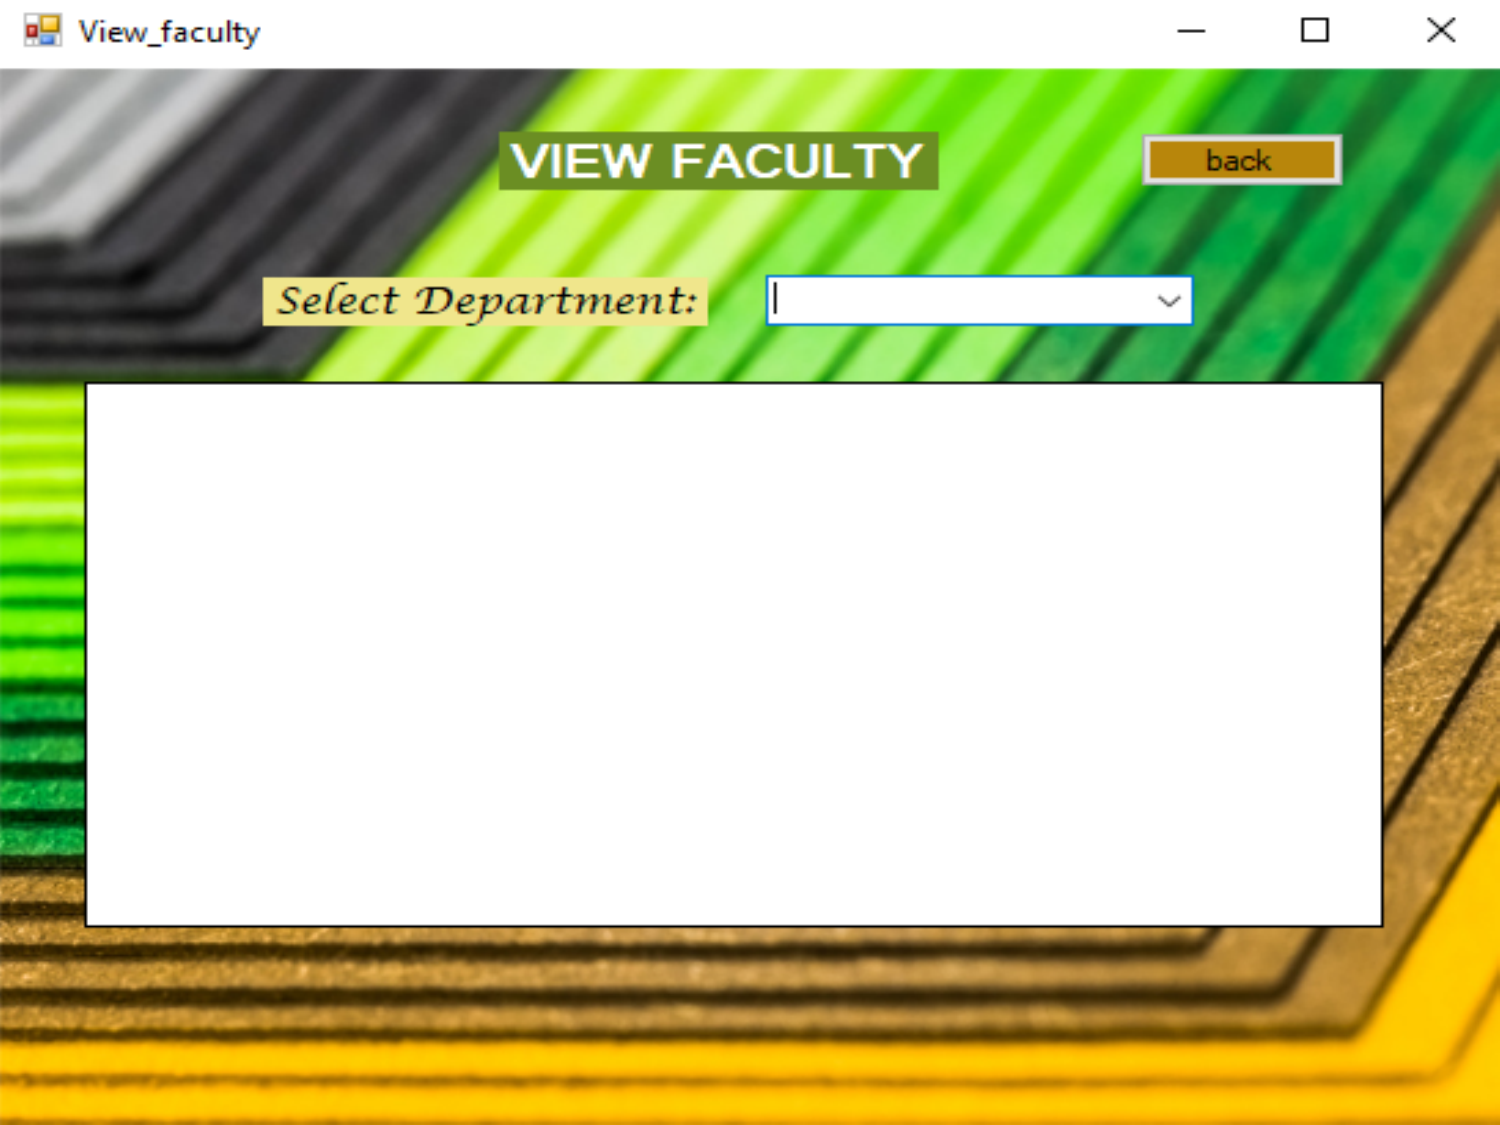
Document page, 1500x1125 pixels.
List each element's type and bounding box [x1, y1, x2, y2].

list [0, 0, 1500, 1125]
